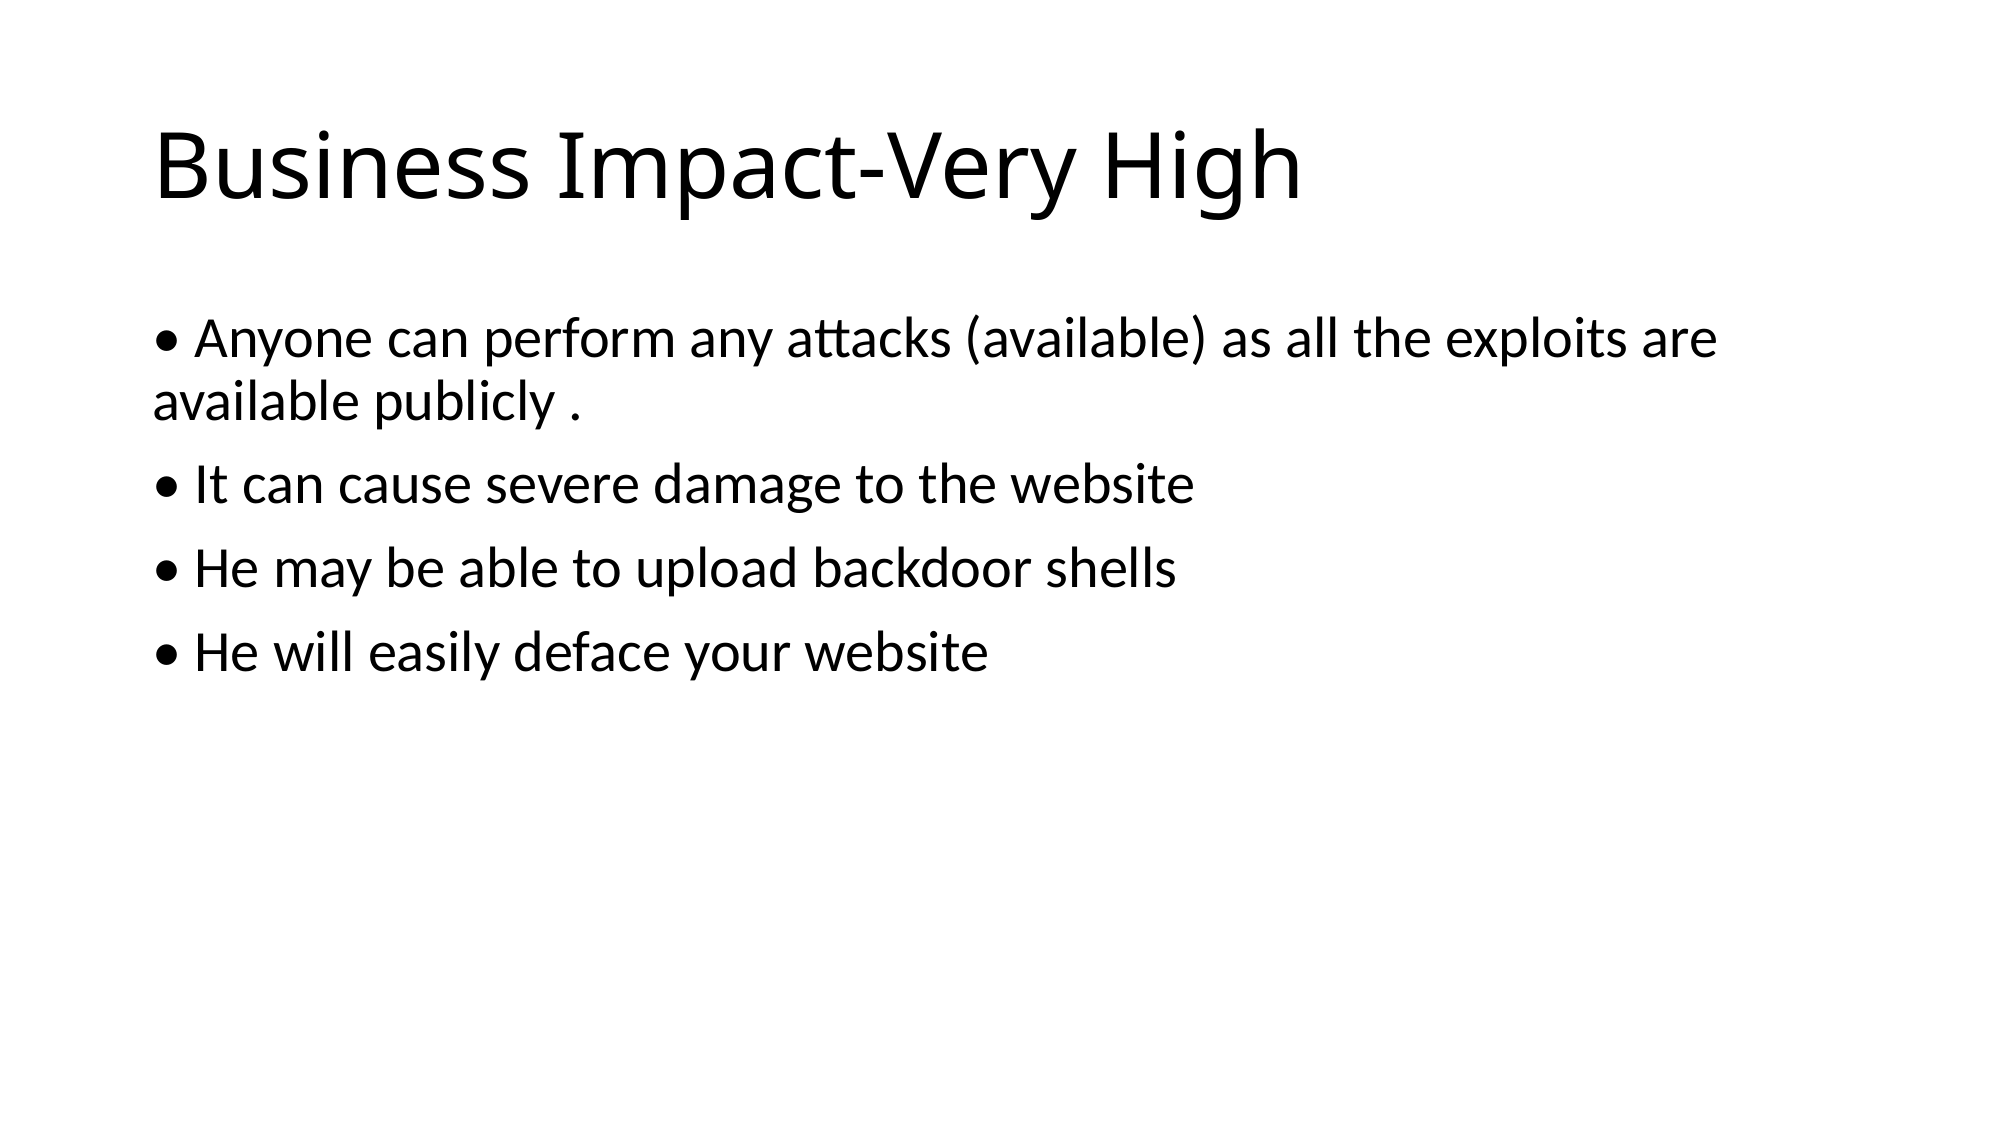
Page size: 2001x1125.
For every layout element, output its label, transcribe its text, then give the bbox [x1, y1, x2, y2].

title Business Impact-Very High [137, 59, 1863, 278]
list • Anyone can perform any attacks (available) as all the exploits are available publicly . • It can cause severe damage to the website • He may be able to upload backdoor shells • He will easily deface your website [137, 299, 1863, 1014]
